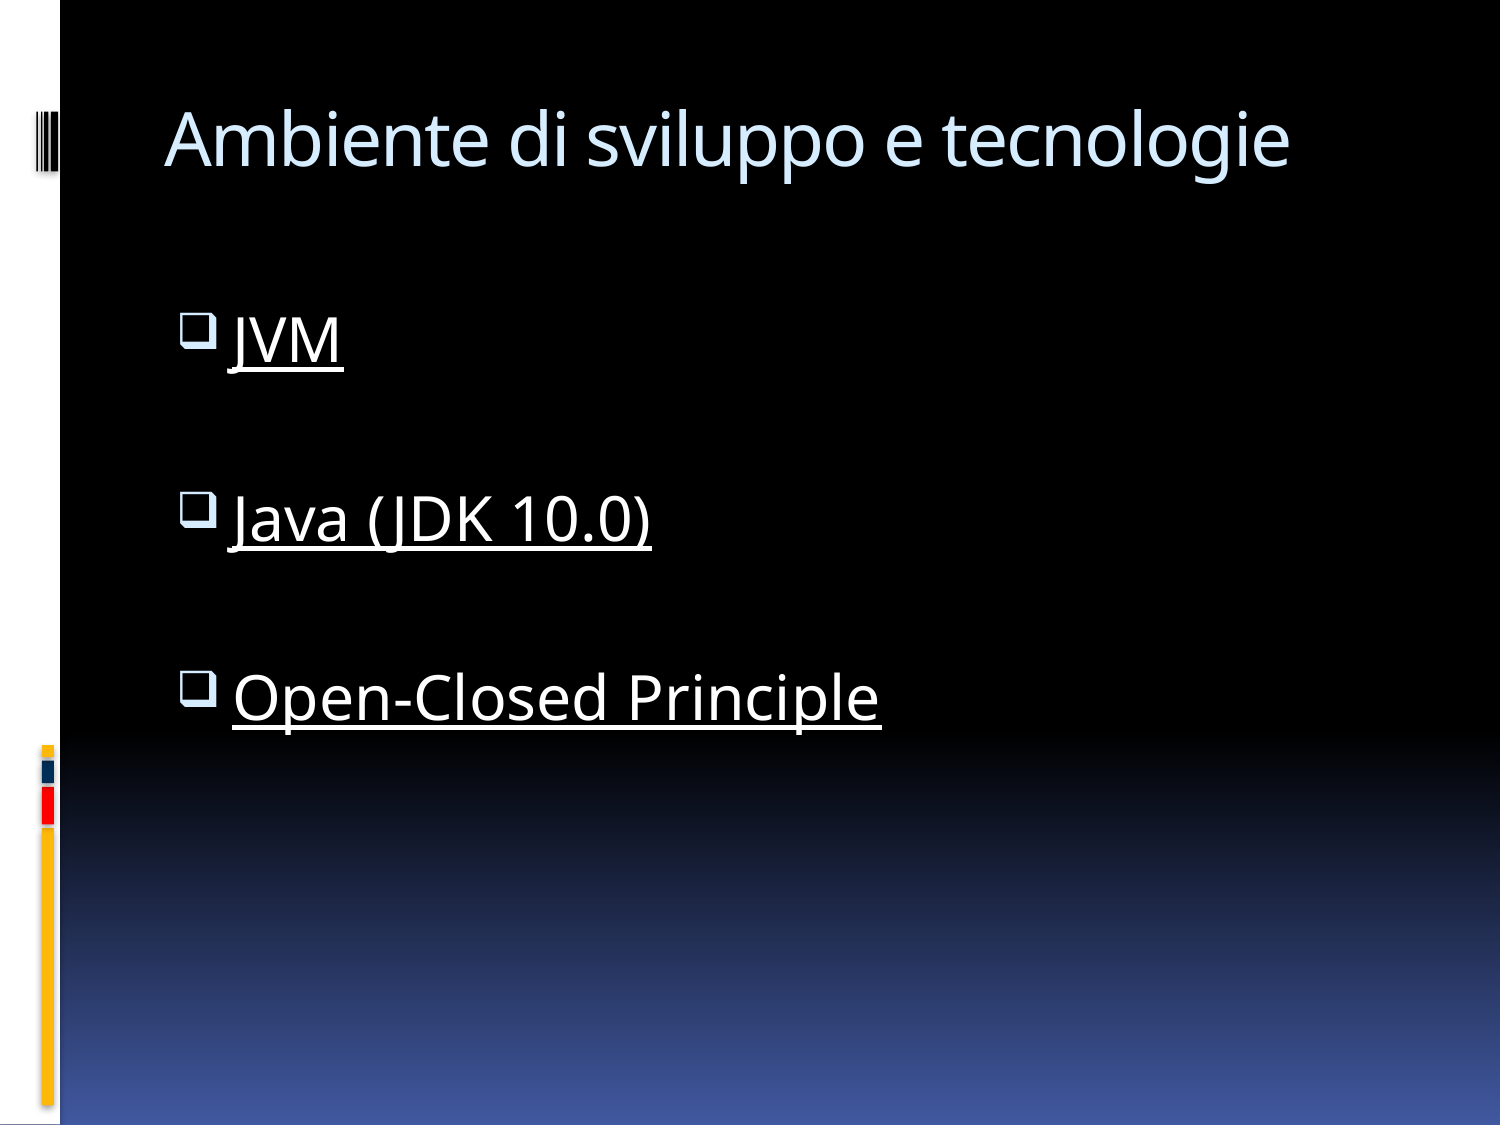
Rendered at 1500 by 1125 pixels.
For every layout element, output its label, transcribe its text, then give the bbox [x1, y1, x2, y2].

list JVM Java (JDK 10.0) Open-Closed Principle [150, 292, 1425, 1043]
title Ambiente di sviluppo e tecnologie [150, 83, 1425, 234]
